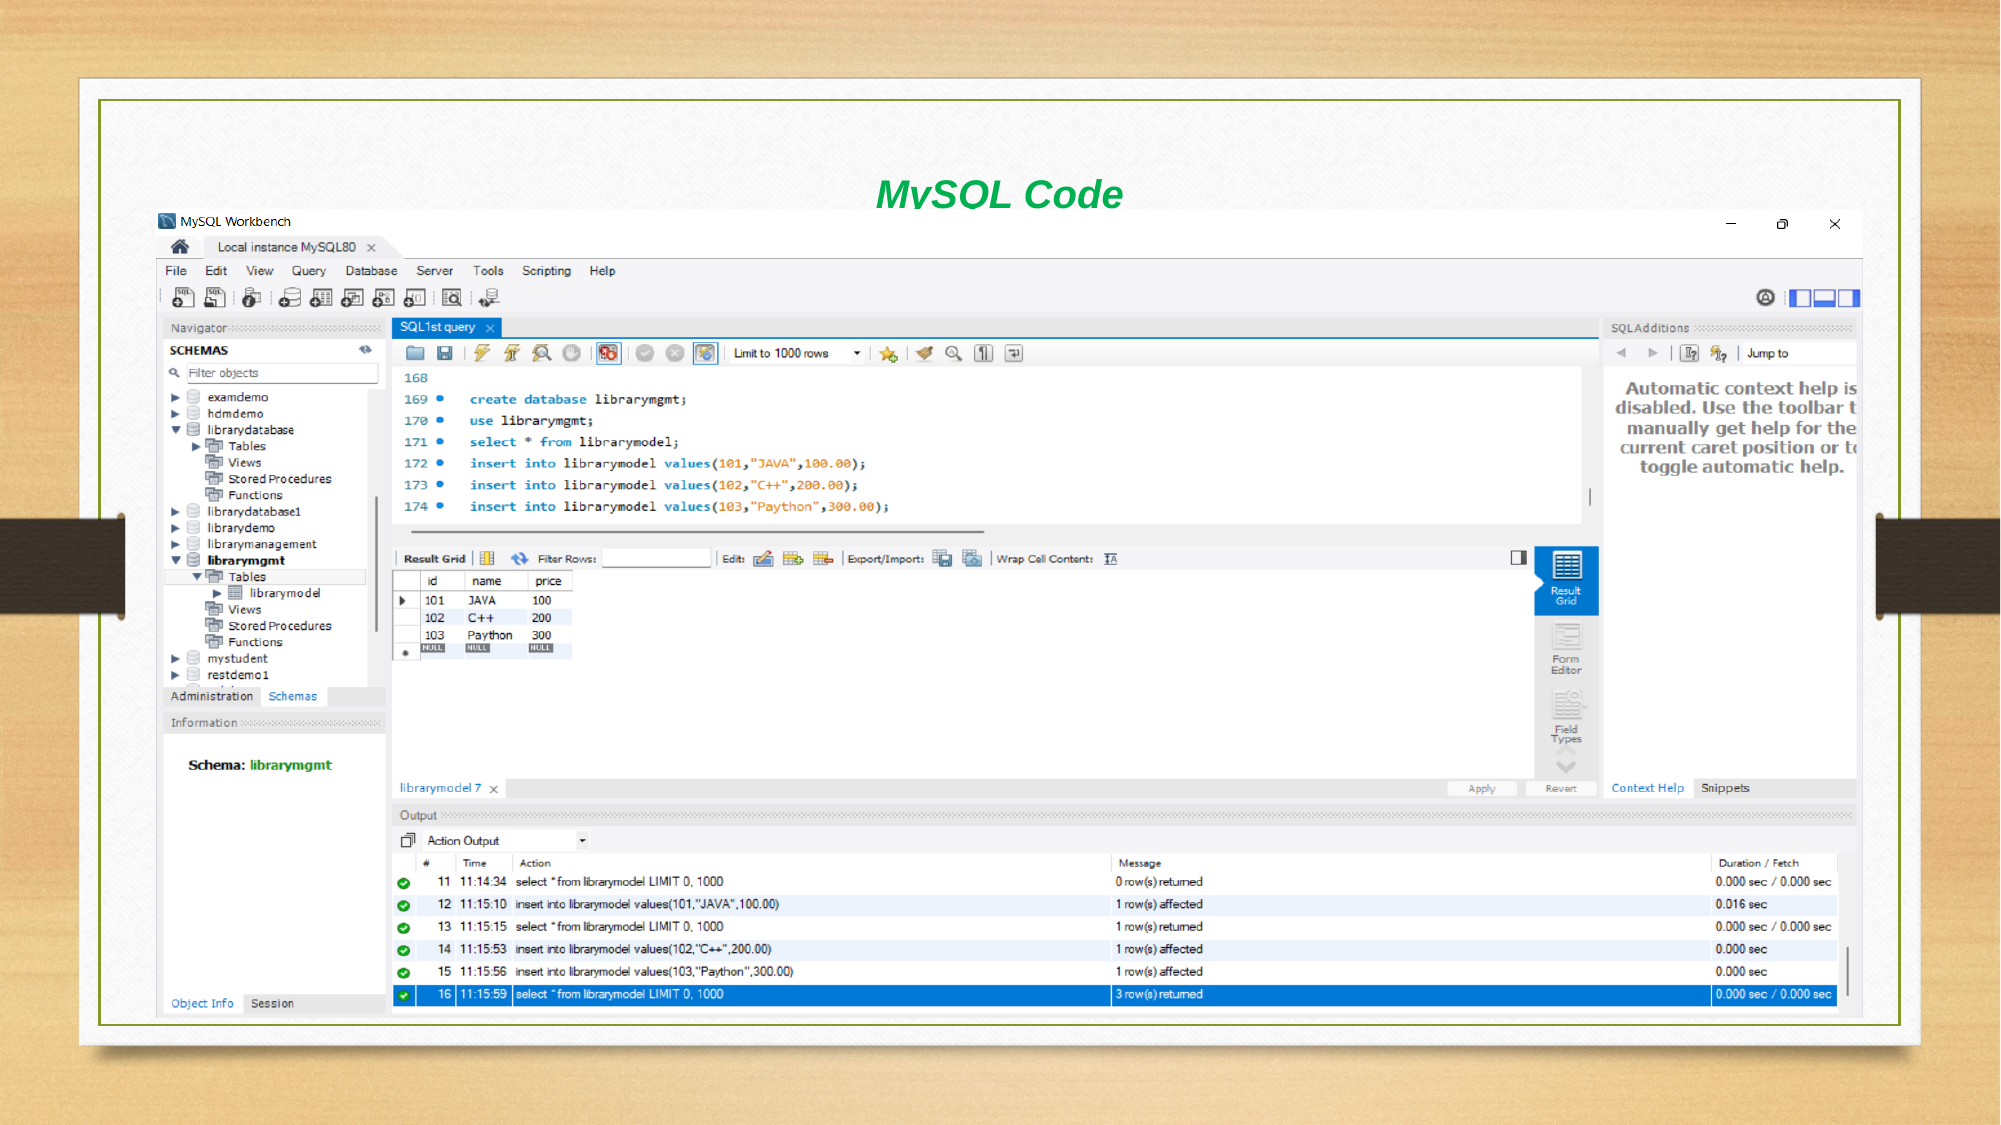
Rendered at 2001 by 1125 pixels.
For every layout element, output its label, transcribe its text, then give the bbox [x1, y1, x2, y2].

picture [0, 0, 2001, 1125]
title MySQL Code [212, 161, 1788, 209]
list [156, 209, 1864, 1018]
